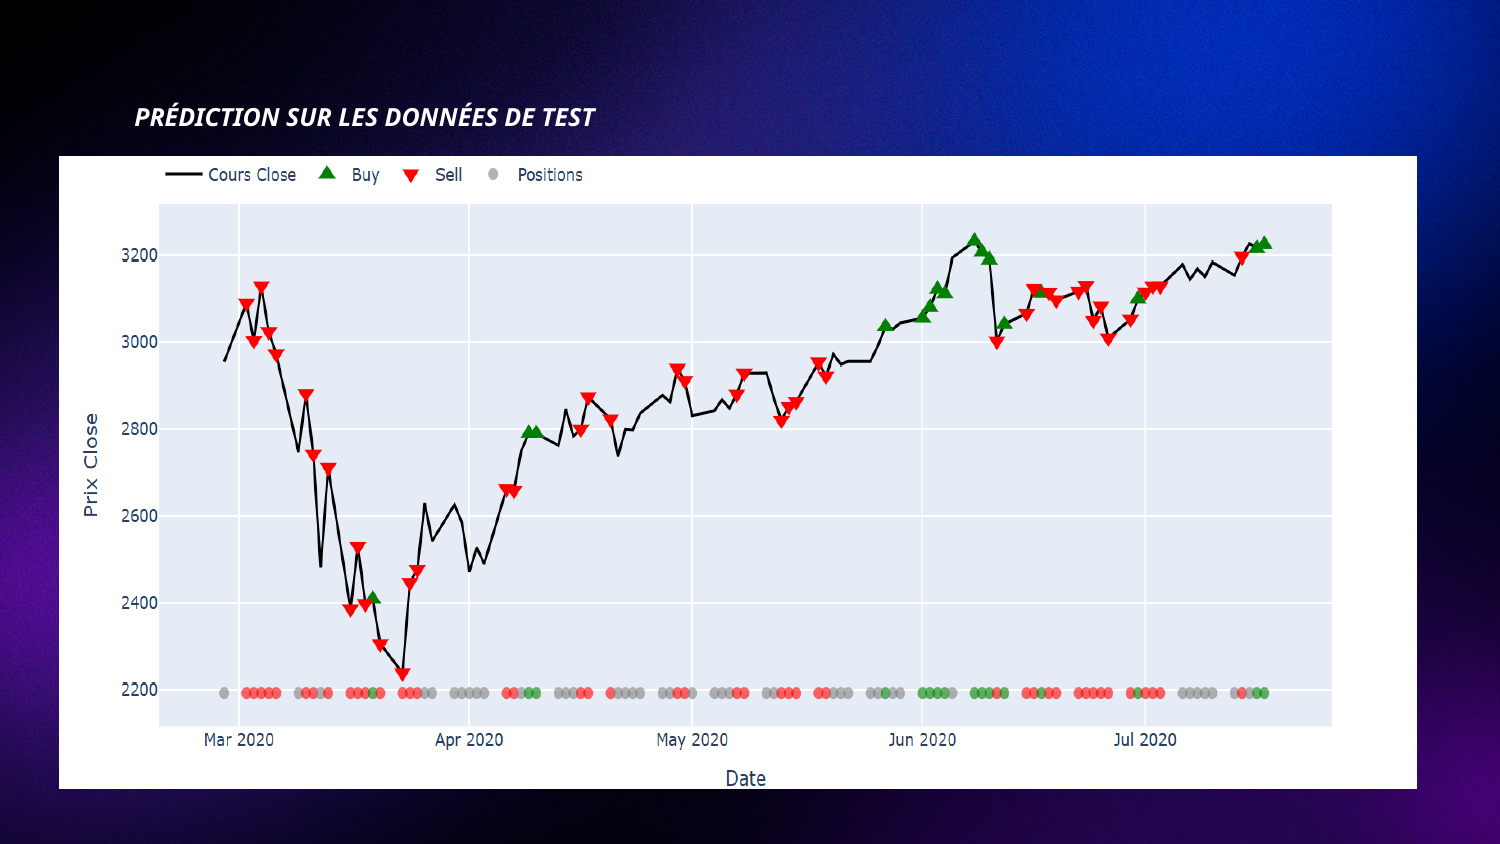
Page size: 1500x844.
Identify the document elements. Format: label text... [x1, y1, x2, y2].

subtitle PRÉDICTION SUR LES DONNÉES DE TEST [59, 60, 1089, 132]
picture [0, 0, 1500, 844]
